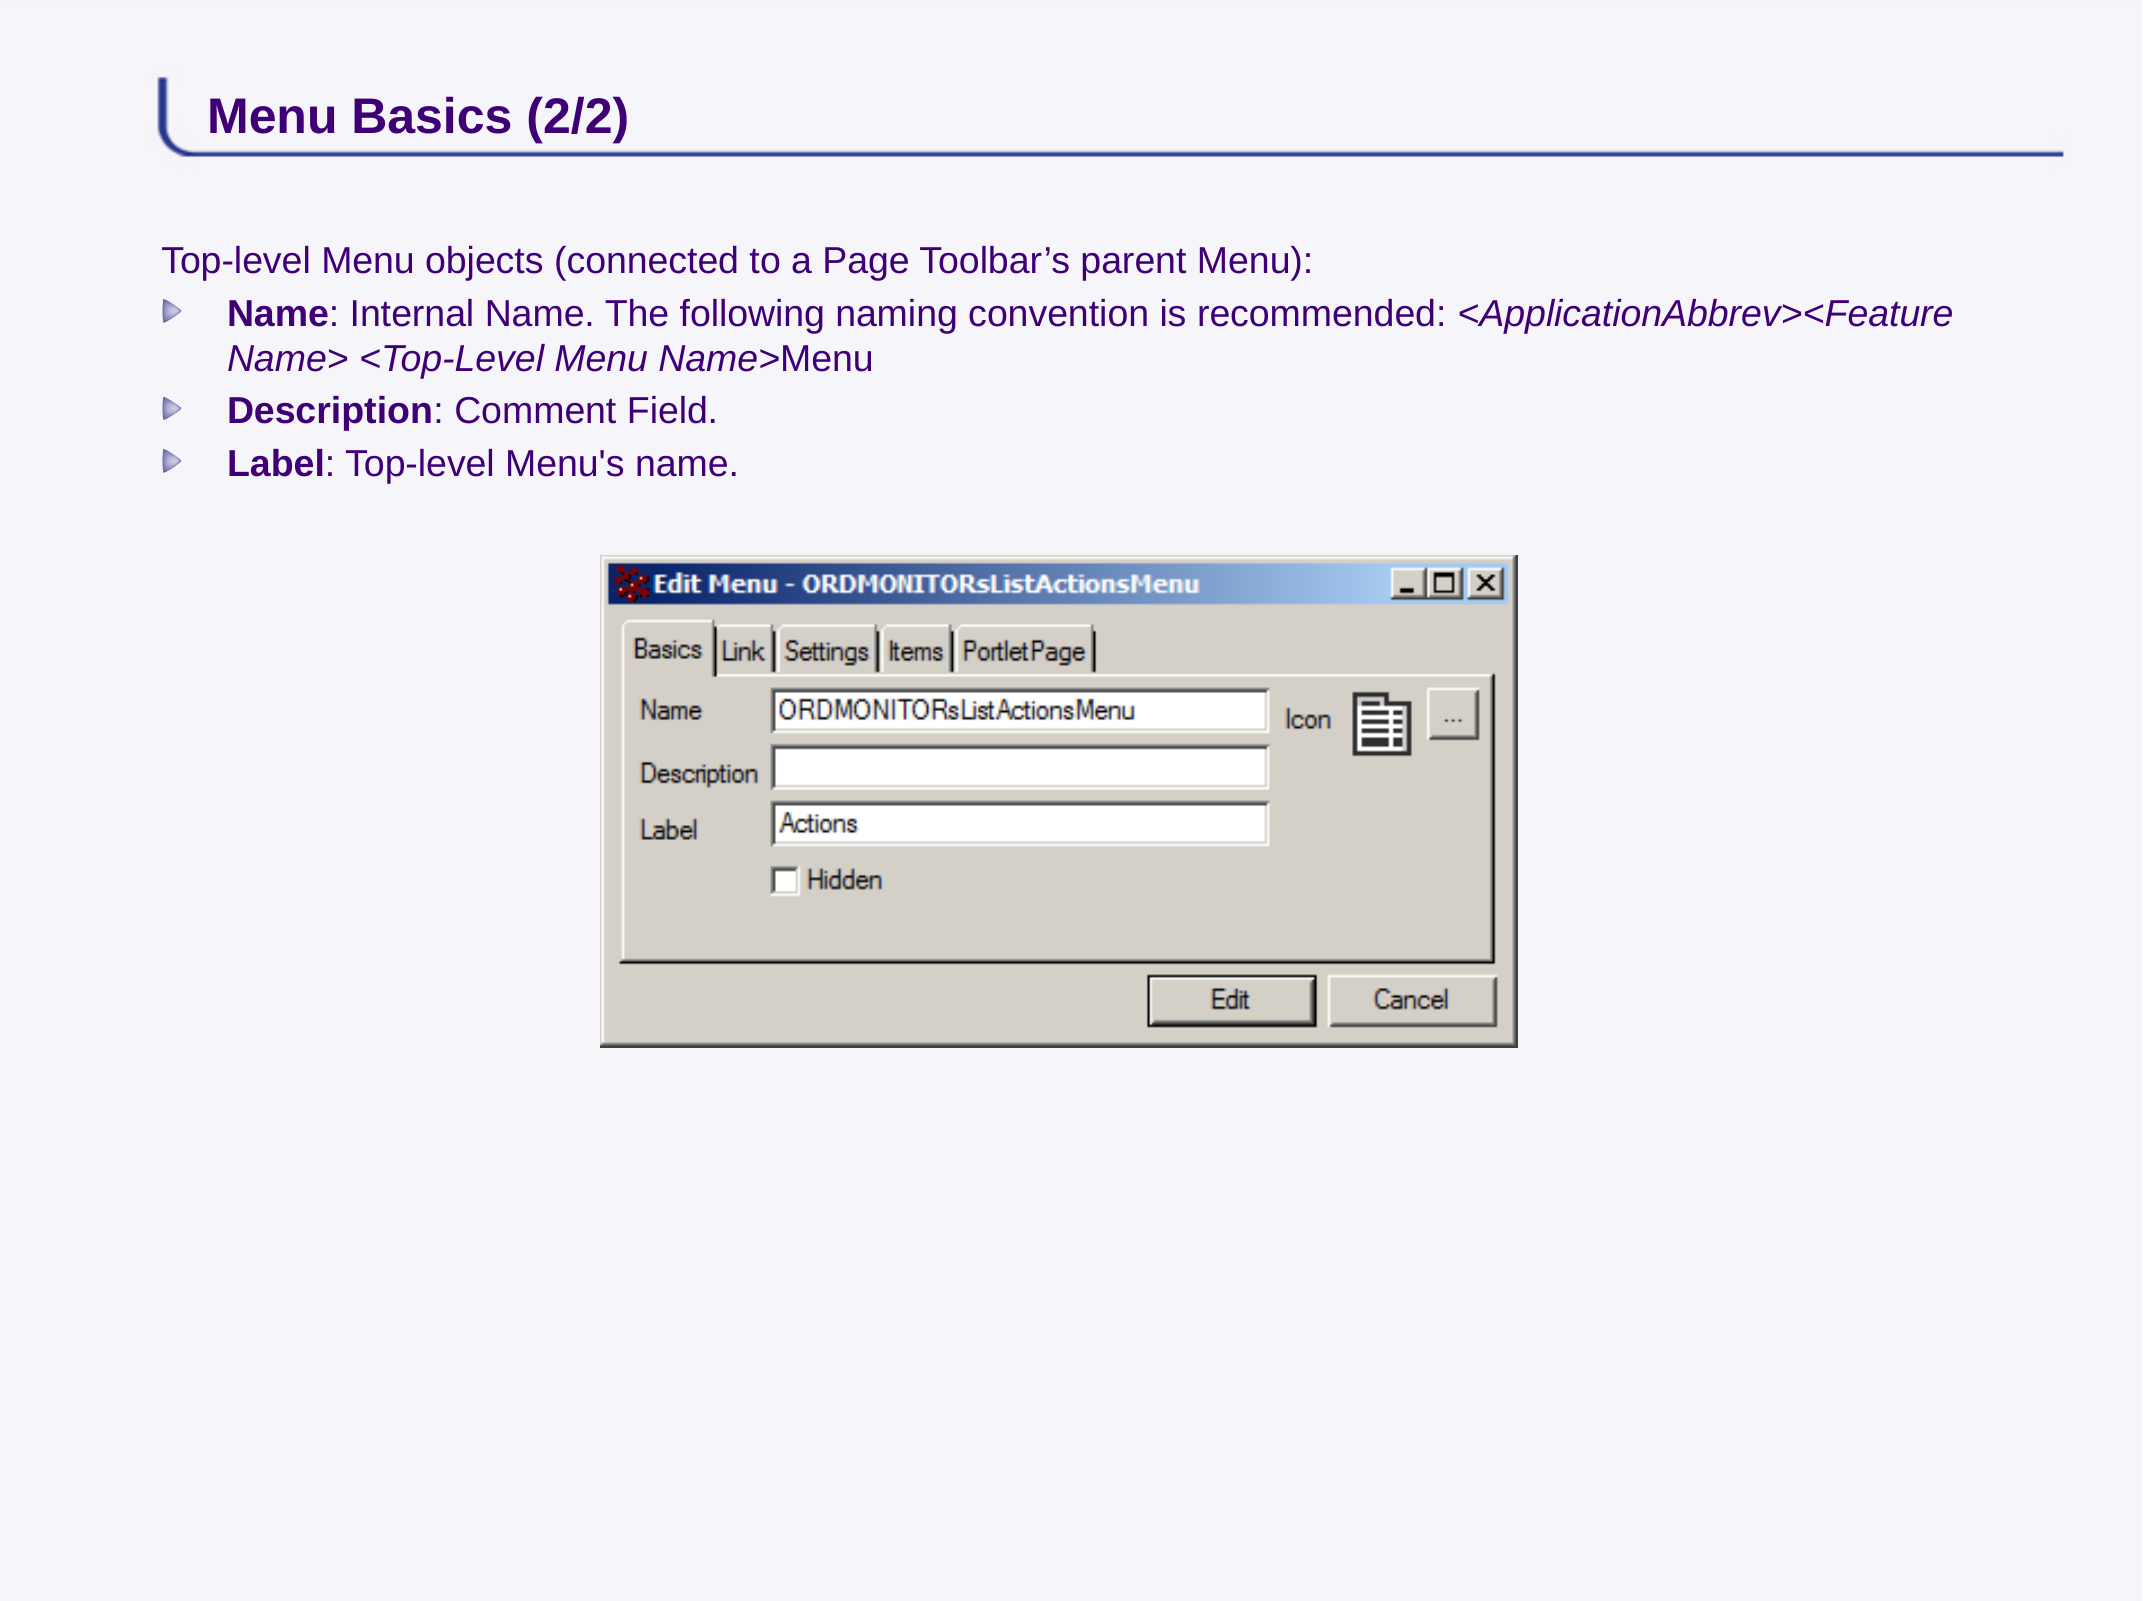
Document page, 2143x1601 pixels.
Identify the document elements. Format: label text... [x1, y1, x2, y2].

title Menu Basics (2/2) [192, 76, 2064, 153]
picture [0, 0, 2143, 1601]
list Top-level Menu objects (connected to a Page Toolbar’s parent Menu): Name: Internal Name. The following naming convention is recommended: <ApplicationAbbrev><Feature Name> <Top-Level Menu Name>Menu Description: Comment Field. Label: Top-level Menu's name. [160, 235, 2060, 802]
